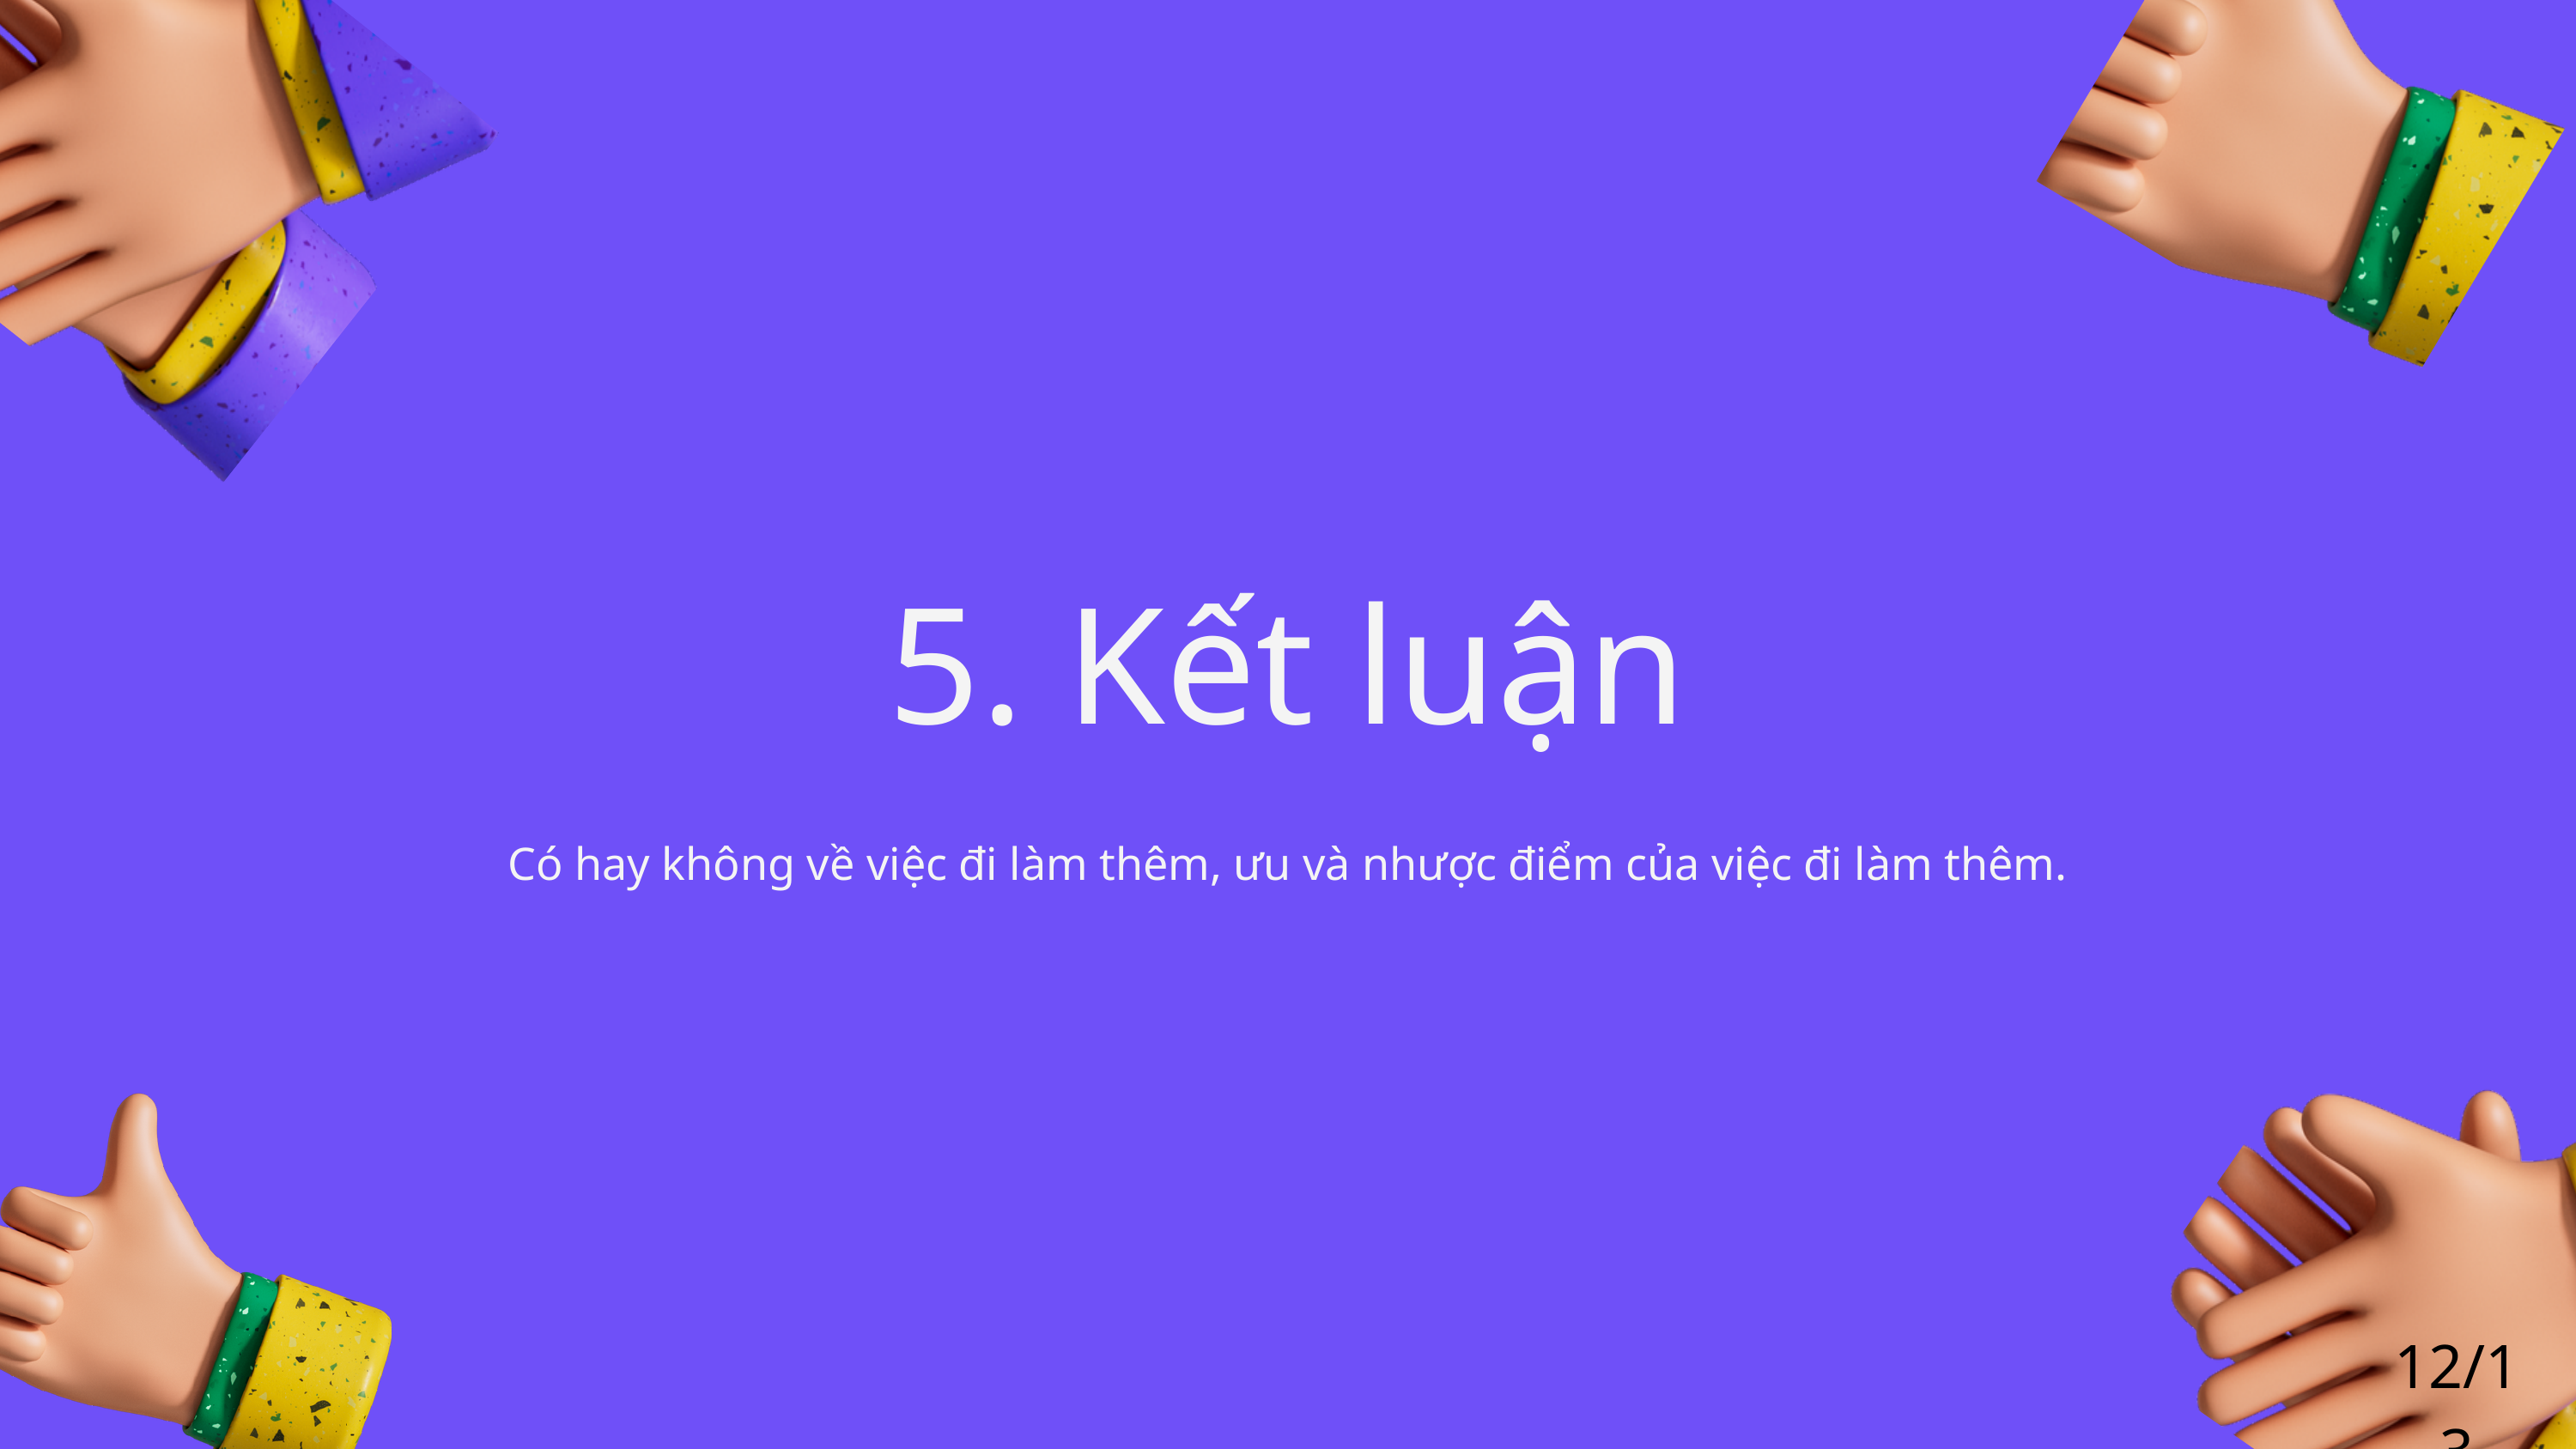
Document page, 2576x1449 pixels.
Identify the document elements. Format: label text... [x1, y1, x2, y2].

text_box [416, 562, 2160, 886]
text_box [2036, 0, 2576, 400]
text_box [0, 1093, 392, 1449]
text_box [0, 0, 500, 494]
text_box 12/13 [2384, 1316, 2530, 1449]
text_box [2104, 968, 2576, 1449]
